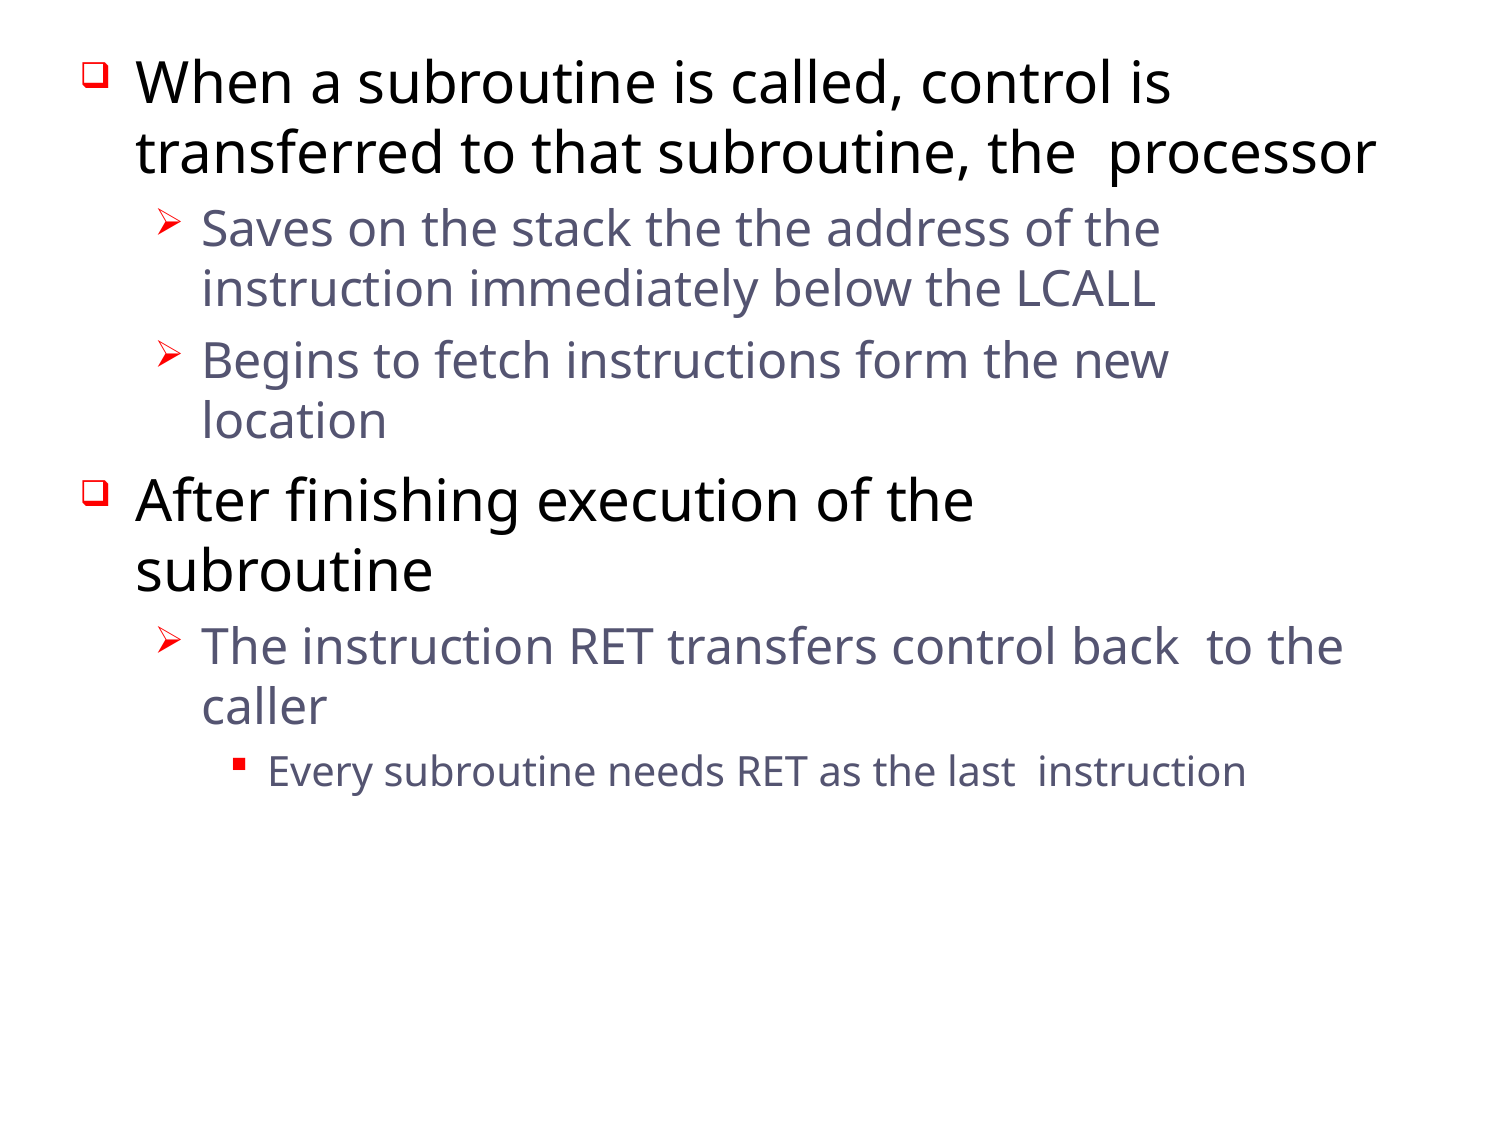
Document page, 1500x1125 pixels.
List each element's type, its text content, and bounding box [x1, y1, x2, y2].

list When a subroutine is called, control is transferred to that subroutine, the processor Saves on the stack the the address of the instruction immediately below the LCALL Begins to fetch instructions form the new location After finishing execution of the subroutine The instruction RET transfers control back to the caller Every subroutine needs RET as the last instruction [62, 37, 1413, 1063]
